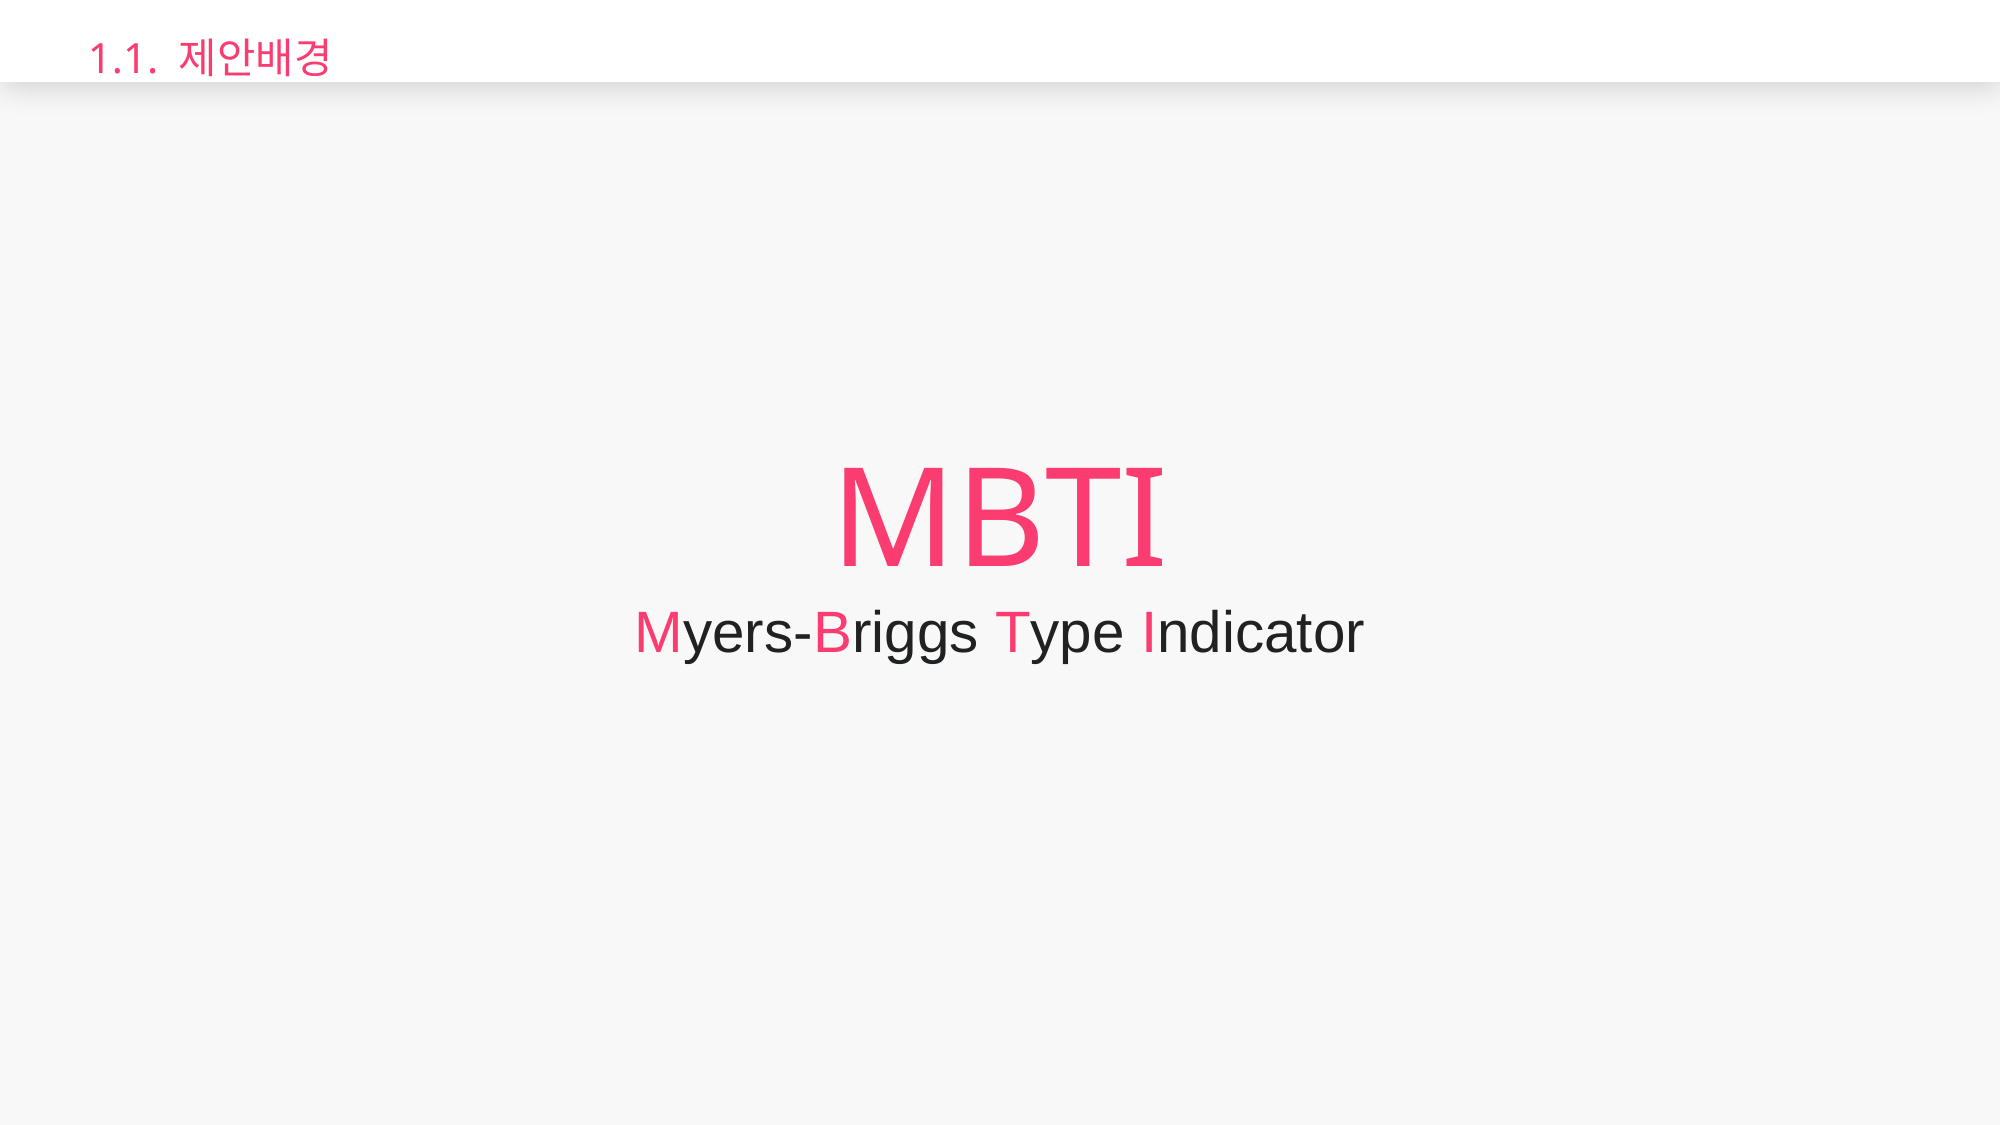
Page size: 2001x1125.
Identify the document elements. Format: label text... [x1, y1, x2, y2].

text_box 1.1. 제안배경 [53, 24, 368, 90]
text_box MBTI Myers-Briggs Type Indicator [576, 422, 1424, 672]
text_box [0, 0, 2000, 83]
